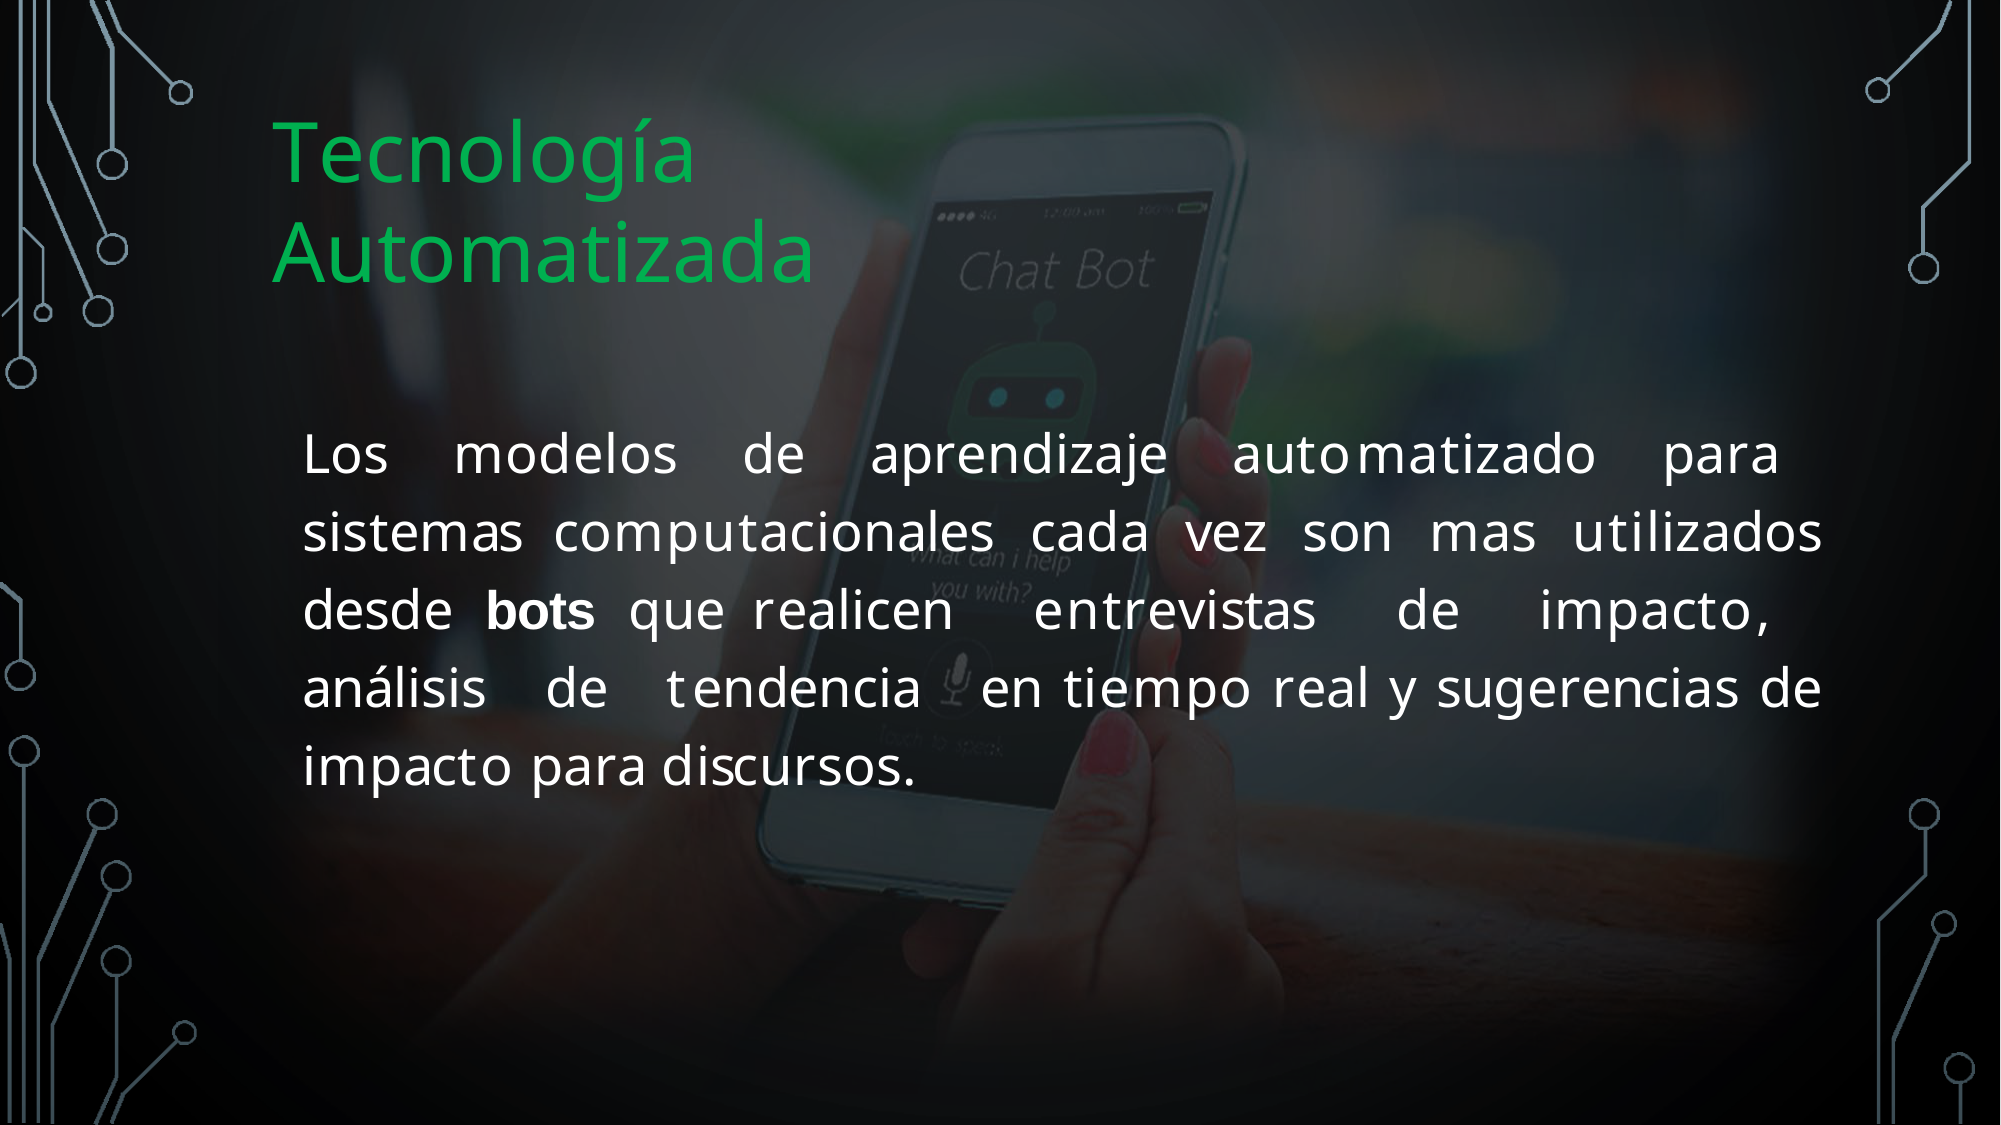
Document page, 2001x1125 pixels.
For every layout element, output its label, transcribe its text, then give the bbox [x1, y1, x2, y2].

picture [0, 0, 2000, 1125]
text_box Tecnología Automatizada [270, 99, 1233, 299]
text_box Los modelos de aprendizaje automatizado para sistemas computacionales cada vez son mas utilizados desde bots que realicen entrevistas de impacto, análisis de tendencia en tiempo real y sugerencias de impacto para discursos. [300, 406, 1825, 796]
text_box [212, 0, 1867, 1105]
